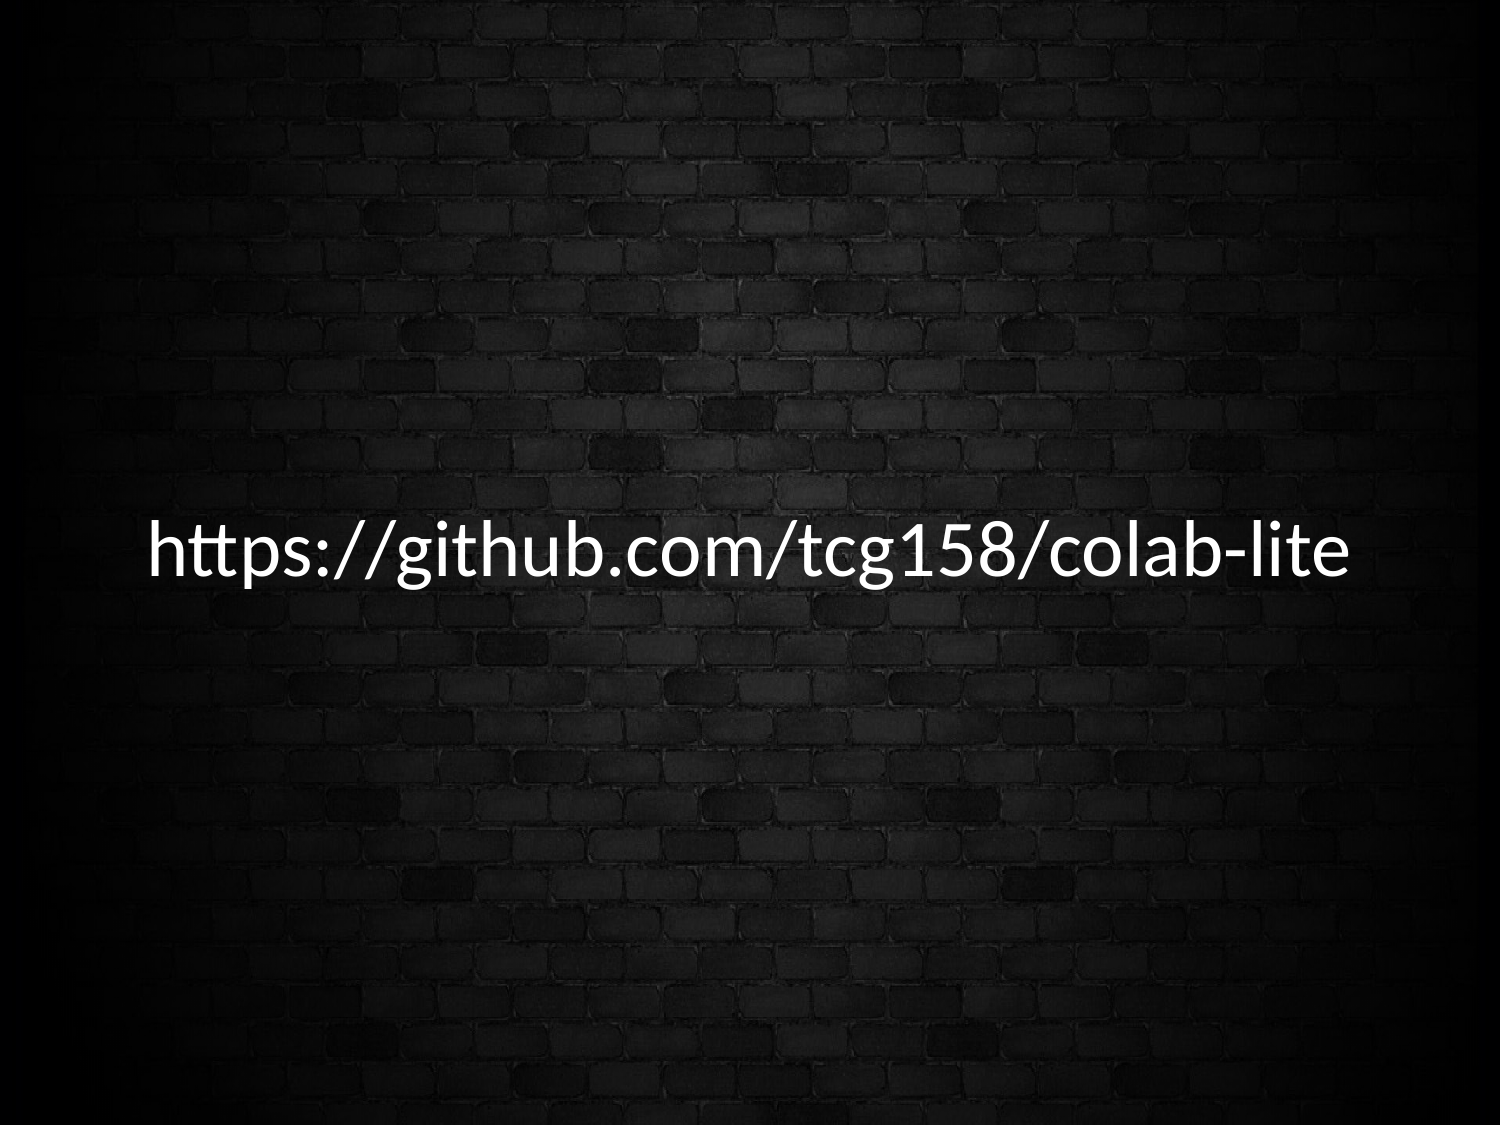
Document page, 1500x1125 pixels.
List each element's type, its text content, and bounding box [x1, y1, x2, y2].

title https://github.com/tcg158/colab-lite [75, 450, 1425, 638]
picture [0, 0, 1500, 1125]
